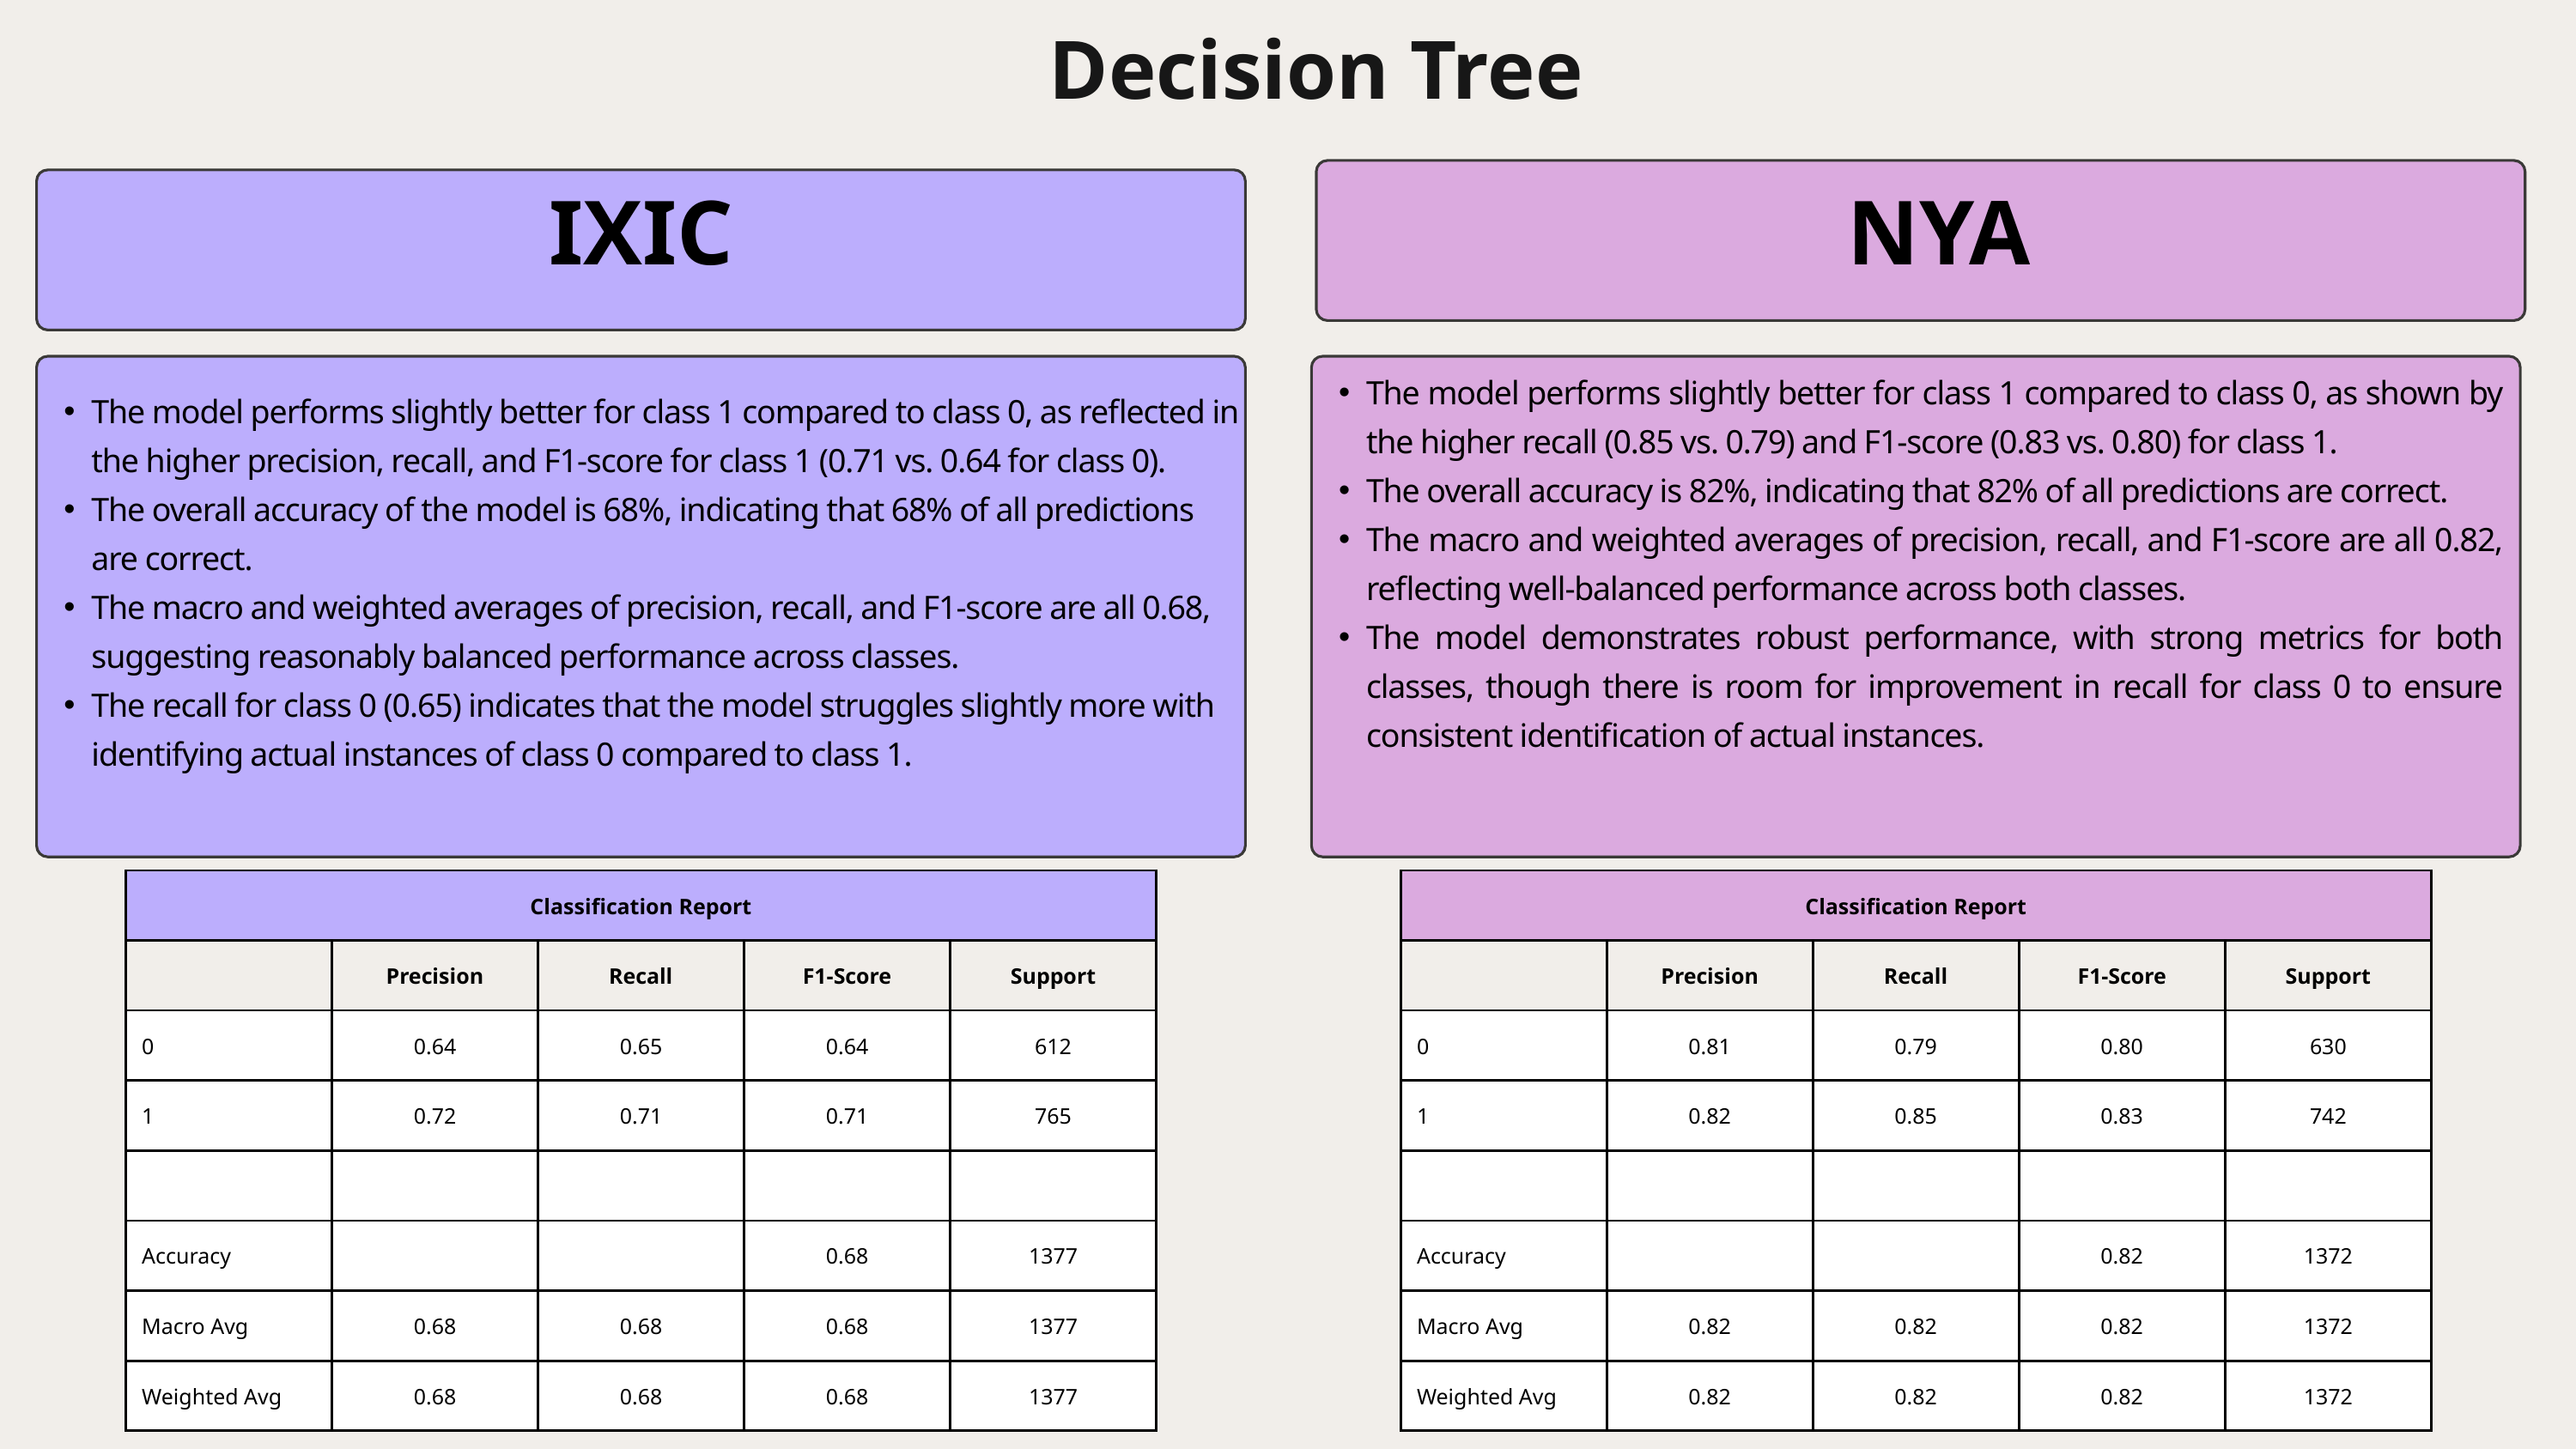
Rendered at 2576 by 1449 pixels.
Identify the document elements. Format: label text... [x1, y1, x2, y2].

table_cell [2020, 1152, 2224, 1220]
table_cell [1402, 942, 1606, 1009]
table_cell 0 [1402, 1011, 1606, 1079]
table_cell 1 [127, 1082, 331, 1149]
table_cell 0.71 [539, 1082, 743, 1149]
table_header Classification Report [1402, 871, 2430, 939]
table_cell Support [2227, 942, 2430, 1009]
table_cell Accuracy [1402, 1222, 1606, 1289]
table_cell [1608, 1222, 1812, 1289]
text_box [36, 355, 1246, 858]
table_cell [951, 1152, 1155, 1220]
table_cell 765 [951, 1082, 1155, 1149]
table_cell 0.68 [745, 1362, 949, 1429]
table_cell [127, 942, 331, 1009]
table_cell F1-Score [745, 942, 949, 1009]
table_cell 0.82 [1608, 1292, 1812, 1360]
table_cell 1377 [951, 1362, 1155, 1429]
table_cell 0.82 [1608, 1362, 1812, 1429]
table_cell Support [951, 942, 1155, 1009]
table_cell 0.82 [2020, 1222, 2224, 1289]
table_cell Accuracy [127, 1222, 331, 1289]
table_cell [539, 1152, 743, 1220]
table_cell 0.82 [1814, 1292, 2018, 1360]
table_cell 1372 [2227, 1222, 2430, 1289]
table_cell 0.68 [745, 1292, 949, 1360]
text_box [1311, 355, 2521, 858]
table_cell Macro Avg [127, 1292, 331, 1360]
table_cell Macro Avg [1402, 1292, 1606, 1360]
text_box Decision Tree [1048, 3, 1585, 116]
table_cell 1377 [951, 1222, 1155, 1289]
table_cell 742 [2227, 1082, 2430, 1149]
table_cell 0.68 [745, 1222, 949, 1289]
table_cell Weighted Avg [127, 1362, 331, 1429]
table_cell 0.68 [539, 1292, 743, 1360]
table_cell 0.81 [1608, 1011, 1812, 1079]
table_cell [1402, 1152, 1606, 1220]
table_cell 0.85 [1814, 1082, 2018, 1149]
table_cell [127, 1152, 331, 1220]
table_header Classification Report [127, 871, 1155, 939]
table_cell Recall [539, 942, 743, 1009]
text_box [36, 169, 1246, 330]
table_cell 0.83 [2020, 1082, 2224, 1149]
table_cell 0.65 [539, 1011, 743, 1079]
table_cell [1814, 1222, 2018, 1289]
table_cell [333, 1152, 537, 1220]
table_cell F1-Score [2020, 942, 2224, 1009]
table_cell 0.68 [333, 1362, 537, 1429]
table_cell 0.64 [745, 1011, 949, 1079]
table_cell [333, 1222, 537, 1289]
table_cell Precision [1608, 942, 1812, 1009]
table_cell [539, 1222, 743, 1289]
table_cell [1814, 1152, 2018, 1220]
table_cell 1372 [2227, 1292, 2430, 1360]
table_cell 0.82 [2020, 1292, 2224, 1360]
table_cell Precision [333, 942, 537, 1009]
table_cell [1608, 1152, 1812, 1220]
table_cell [745, 1152, 949, 1220]
table_cell 0.82 [1814, 1362, 2018, 1429]
table_cell 0.82 [1608, 1082, 1812, 1149]
table_cell Weighted Avg [1402, 1362, 1606, 1429]
table_cell 0.71 [745, 1082, 949, 1149]
table_cell 1 [1402, 1082, 1606, 1149]
table_cell 1372 [2227, 1362, 2430, 1429]
table_cell [2227, 1152, 2430, 1220]
table_cell 0.68 [333, 1292, 537, 1360]
table_cell 630 [2227, 1011, 2430, 1079]
table_cell 0.79 [1814, 1011, 2018, 1079]
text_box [1315, 160, 2525, 321]
table_cell 0.68 [539, 1362, 743, 1429]
table_cell 0 [127, 1011, 331, 1079]
table_cell 0.82 [2020, 1362, 2224, 1429]
table_cell 1377 [951, 1292, 1155, 1360]
table_cell 612 [951, 1011, 1155, 1079]
table_cell 0.80 [2020, 1011, 2224, 1079]
table_cell 0.72 [333, 1082, 537, 1149]
table_cell Recall [1814, 942, 2018, 1009]
table_cell 0.64 [333, 1011, 537, 1079]
